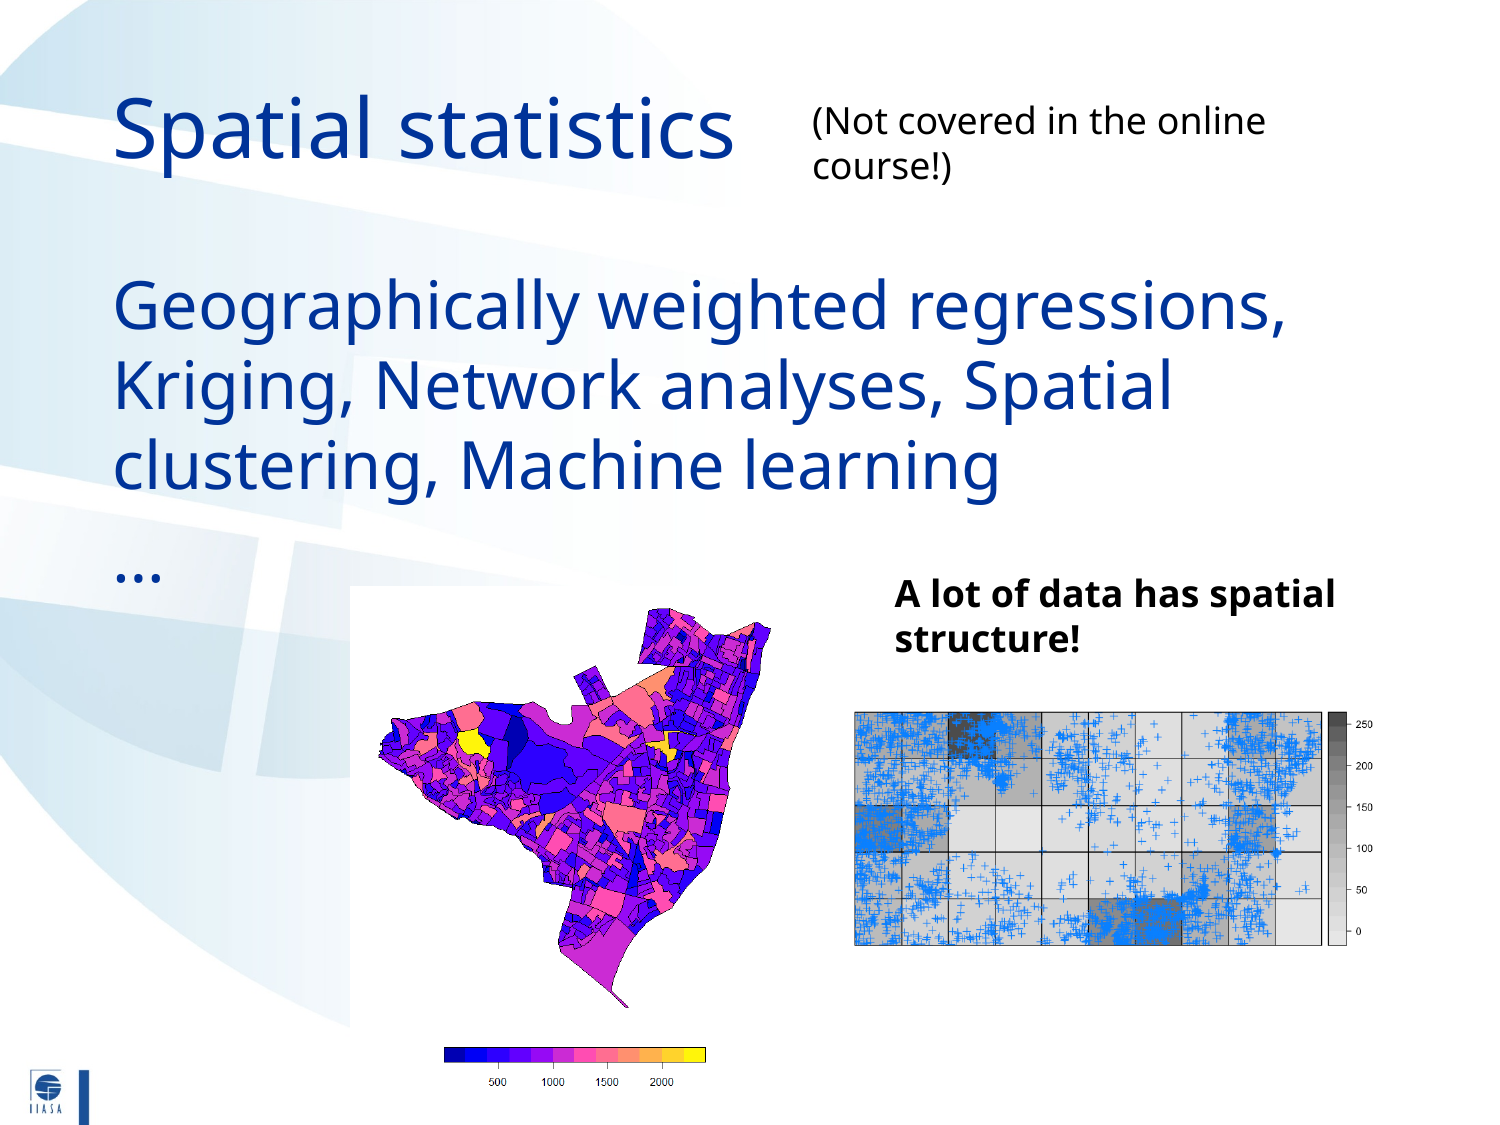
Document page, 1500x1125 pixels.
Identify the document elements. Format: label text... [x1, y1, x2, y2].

picture [0, 0, 1500, 1125]
list Geographically weighted regressions, Kriging, Network analyses, Spatial clustering, Machine learning … [111, 262, 1425, 1006]
title Spatial statistics [111, 74, 1425, 262]
text_box A lot of data has spatial structure! [879, 562, 1353, 635]
text_box (Not covered in the online course!) [797, 89, 1425, 195]
